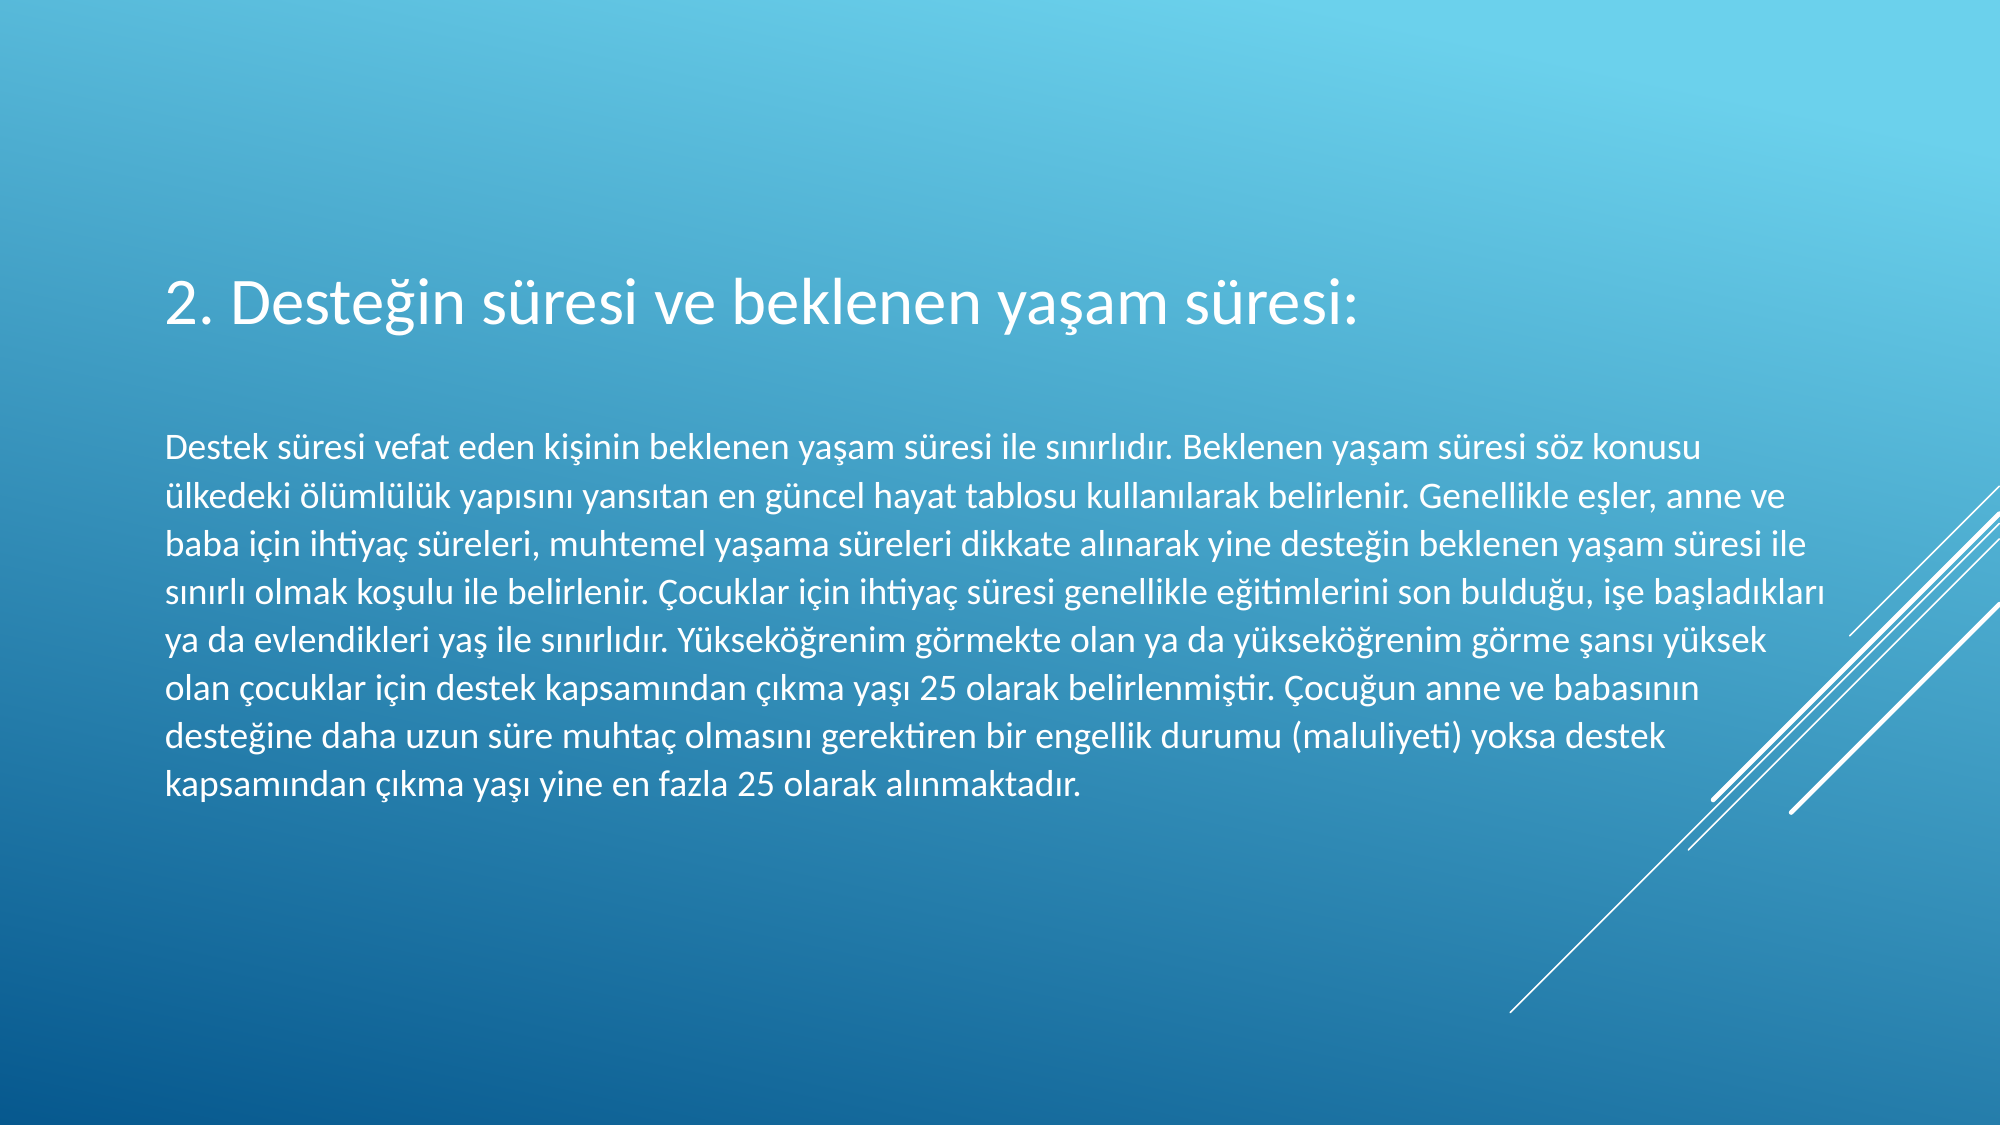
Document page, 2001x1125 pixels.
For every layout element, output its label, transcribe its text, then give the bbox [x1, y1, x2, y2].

text_box 2. Desteğin süresi ve beklenen yaşam süresi: Destek süresi vefat eden kişinin beklenen yaşam süresi ile sınırlıdır. Beklenen yaşam süresi söz konusu ülkedeki ölümlülük yapısını yansıtan en güncel hayat tablosu kullanılarak belirlenir. Genellikle eşler, anne ve baba için ihtiyaç süreleri, muhtemel yaşama süreleri dikkate alınarak yine desteğin beklenen yaşam süresi ile sınırlı olmak koşulu ile belirlenir. Çocuklar için ihtiyaç süresi genellikle eğitimlerini son bulduğu, işe başladıkları ya da evlendikleri yaş ile sınırlıdır. Yükseköğrenim görmekte olan ya da yükseköğrenim görme şansı yüksek olan çocuklar için destek kapsamından çıkma yaşı 25 olarak belirlenmiştir. Çocuğun anne ve babasının desteğine daha uzun süre muhtaç olmasını gerektiren bir engellik durumu (maluliyeti) yoksa destek kapsamından çıkma yaşı yine en fazla 25 olarak alınmaktadır. [150, 244, 1850, 874]
